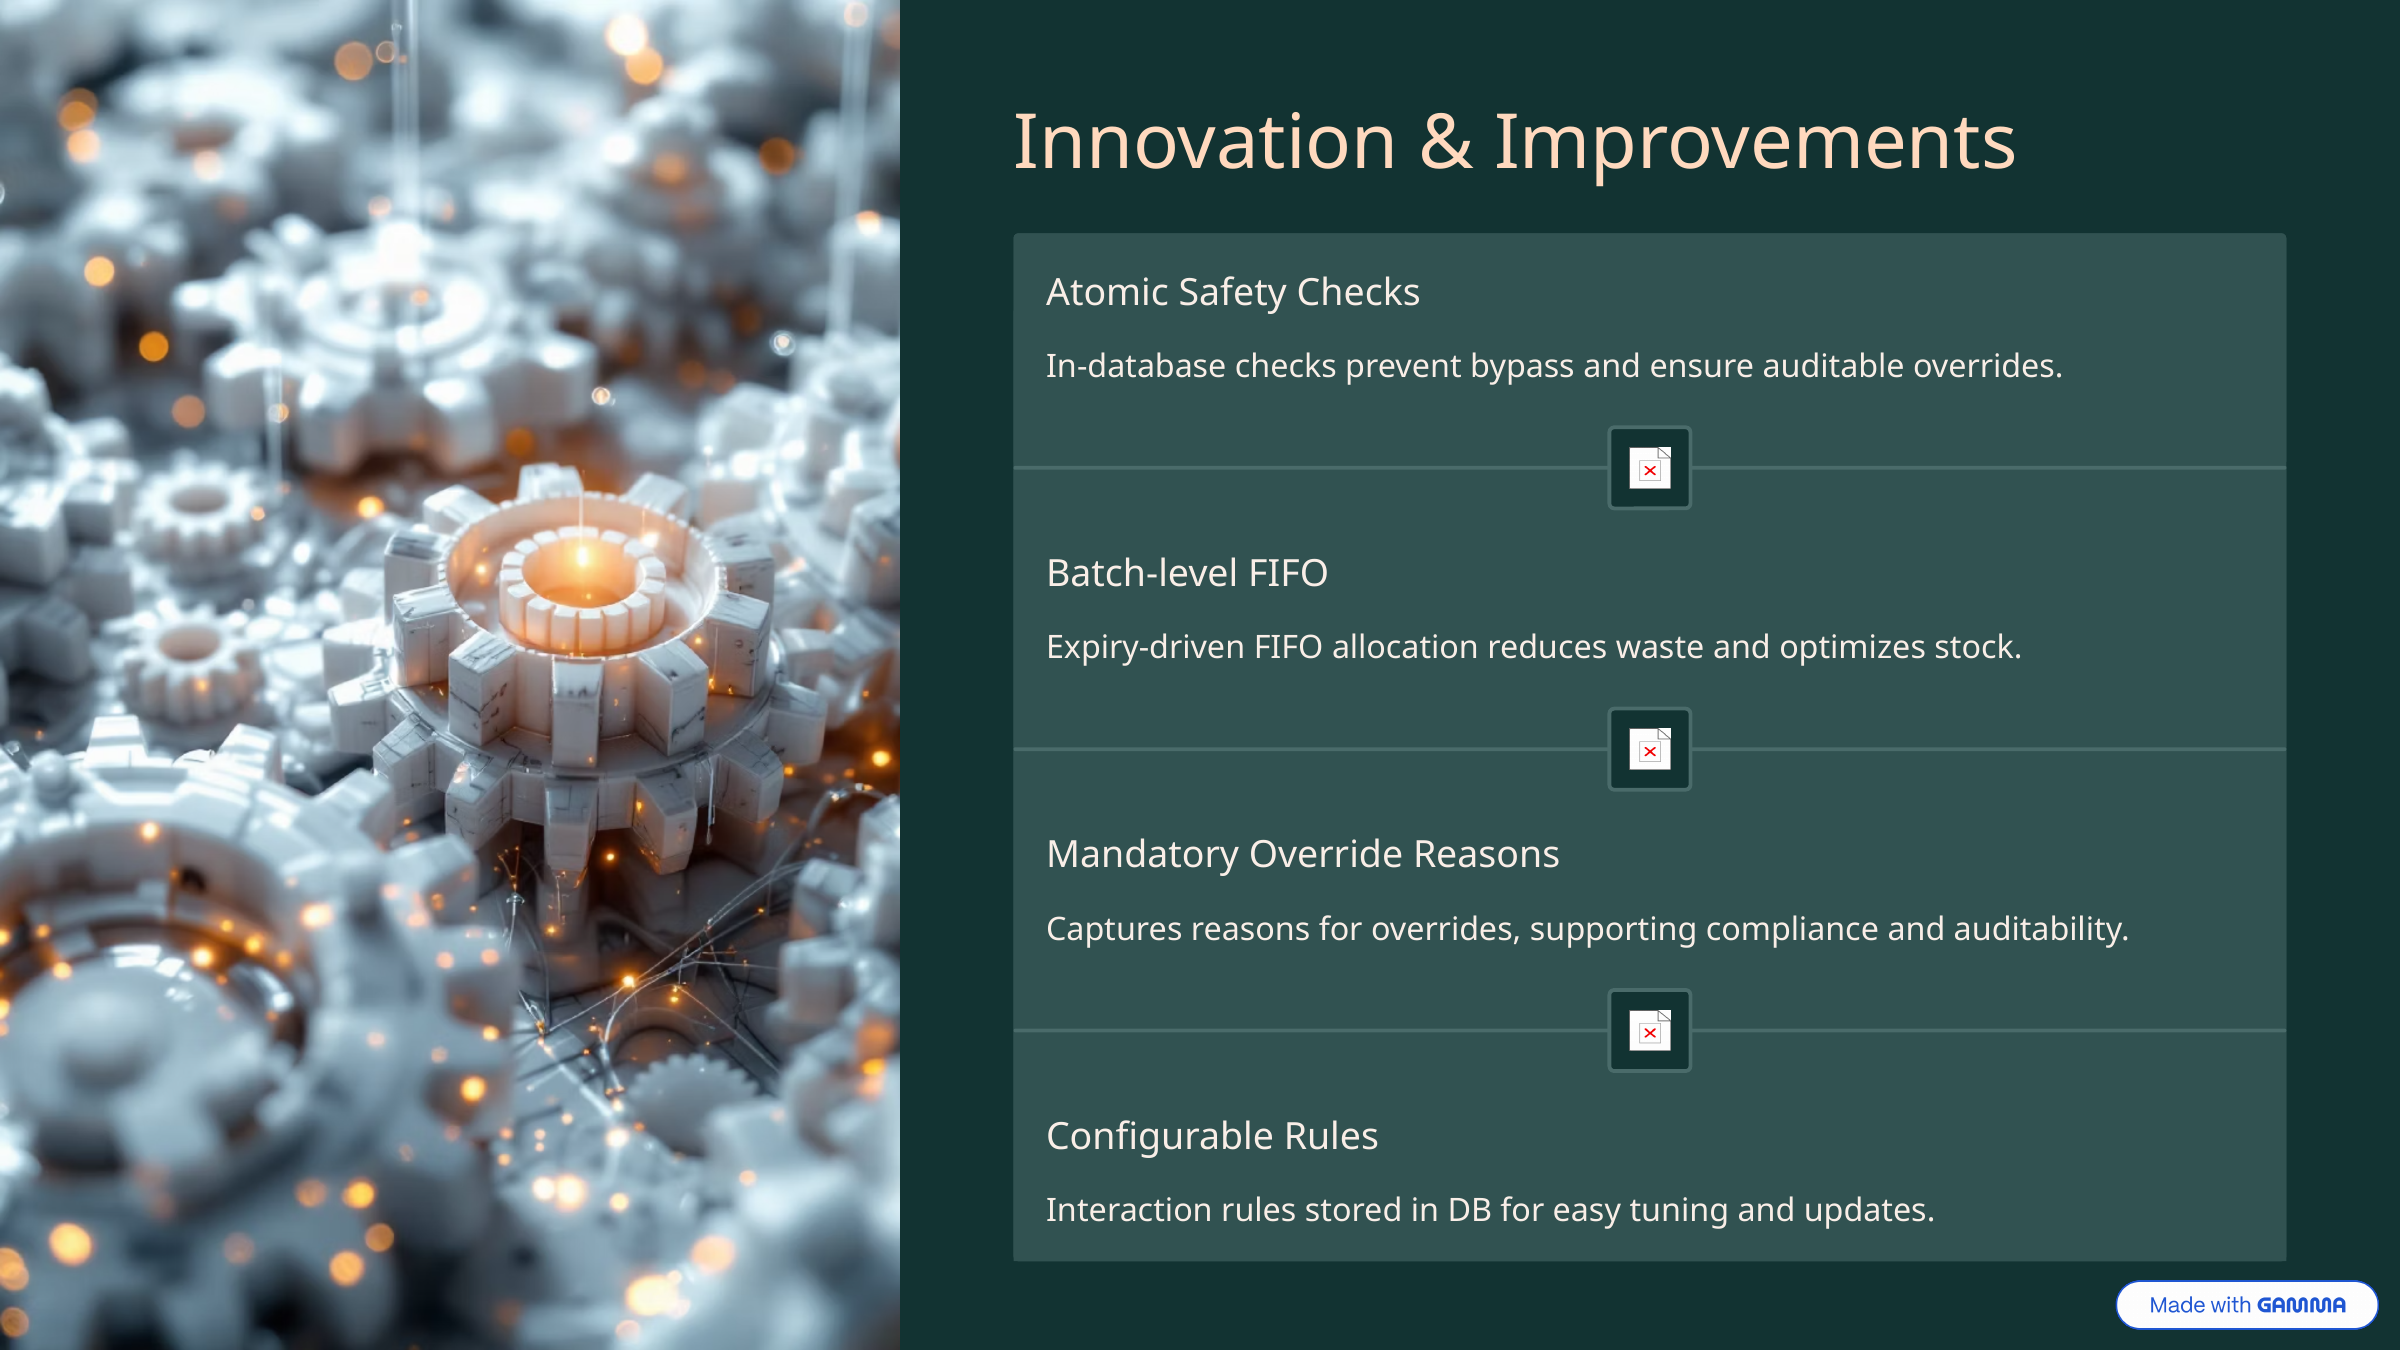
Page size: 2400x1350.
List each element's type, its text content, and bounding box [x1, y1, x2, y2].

text_box Atomic Safety Checks [1046, 265, 1428, 314]
text_box Interaction rules stored in DB for easy tuning and updates. [1046, 1176, 2254, 1229]
picture [1629, 728, 1671, 770]
text_box [1013, 233, 2287, 465]
text_box [1691, 465, 2287, 470]
picture [1629, 447, 1671, 489]
text_box [1691, 747, 2287, 752]
text_box [1609, 708, 1691, 790]
picture [2106, 1271, 2389, 1339]
text_box In-database checks prevent bypass and ensure auditable overrides. [1046, 332, 2254, 385]
picture [0, 0, 900, 1350]
text_box [1609, 427, 1691, 509]
text_box [1691, 1028, 2287, 1033]
text_box Batch-level FIFO [1046, 547, 1428, 595]
text_box Mandatory Override Reasons [1045, 828, 1547, 877]
text_box [1013, 1028, 1609, 1033]
text_box Configurable Rules [1046, 1109, 1428, 1158]
text_box [1013, 469, 2287, 747]
text_box [1013, 1032, 2287, 1262]
text_box Innovation & Improvements [1013, 89, 1995, 185]
text_box Expiry-driven FIFO allocation reduces waste and optimizes stock. [1046, 614, 2254, 667]
text_box [1013, 465, 1609, 470]
picture [1629, 1010, 1671, 1051]
text_box Captures reasons for overrides, supporting compliance and auditability. [1046, 895, 2254, 948]
text_box [1013, 751, 2287, 1028]
text_box [1013, 747, 1609, 752]
text_box [1609, 989, 1691, 1072]
